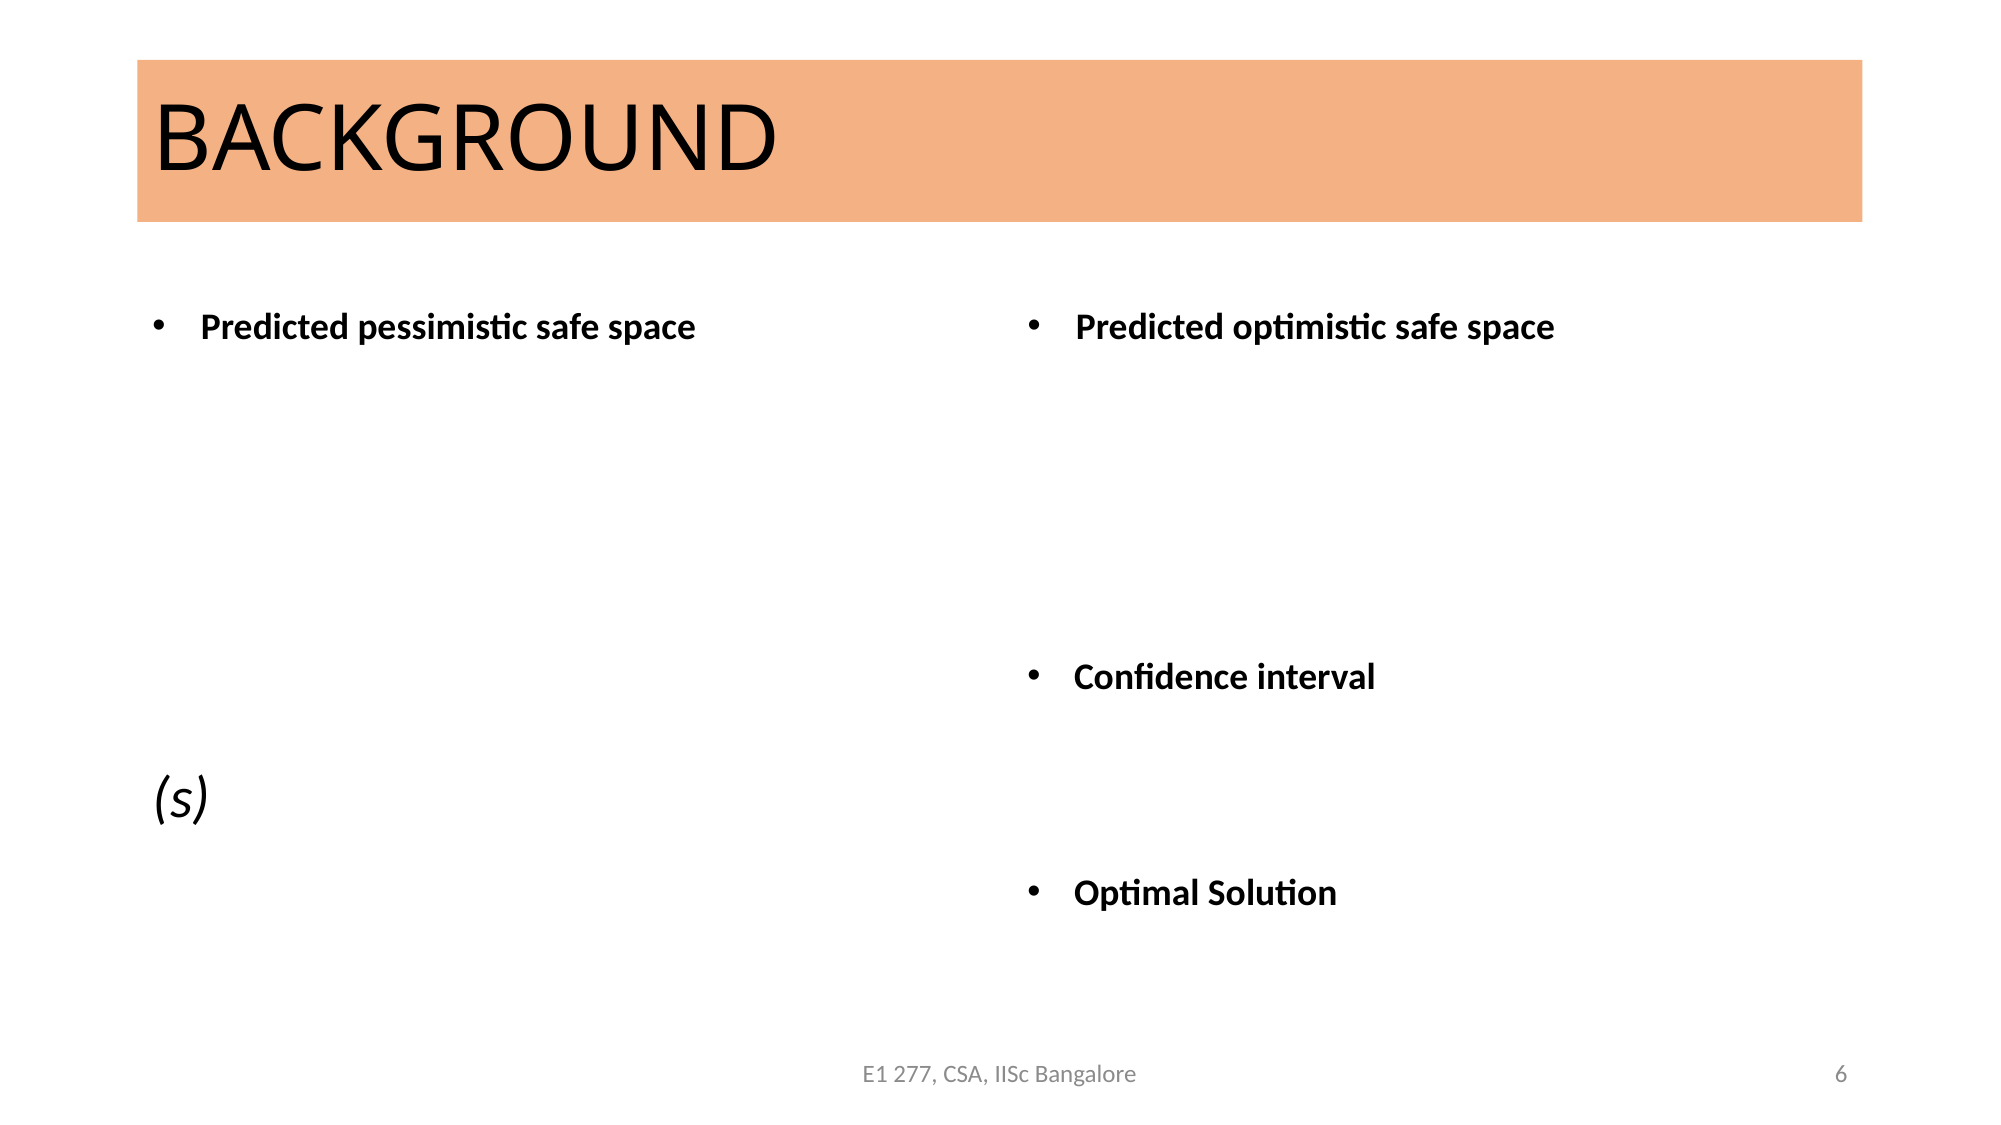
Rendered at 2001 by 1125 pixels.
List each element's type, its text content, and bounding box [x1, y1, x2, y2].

footer E1 277, CSA, IISc Bangalore [662, 1042, 1338, 1103]
title BACKGROUND [137, 59, 1863, 222]
slide_number 6 [1412, 1042, 1863, 1103]
